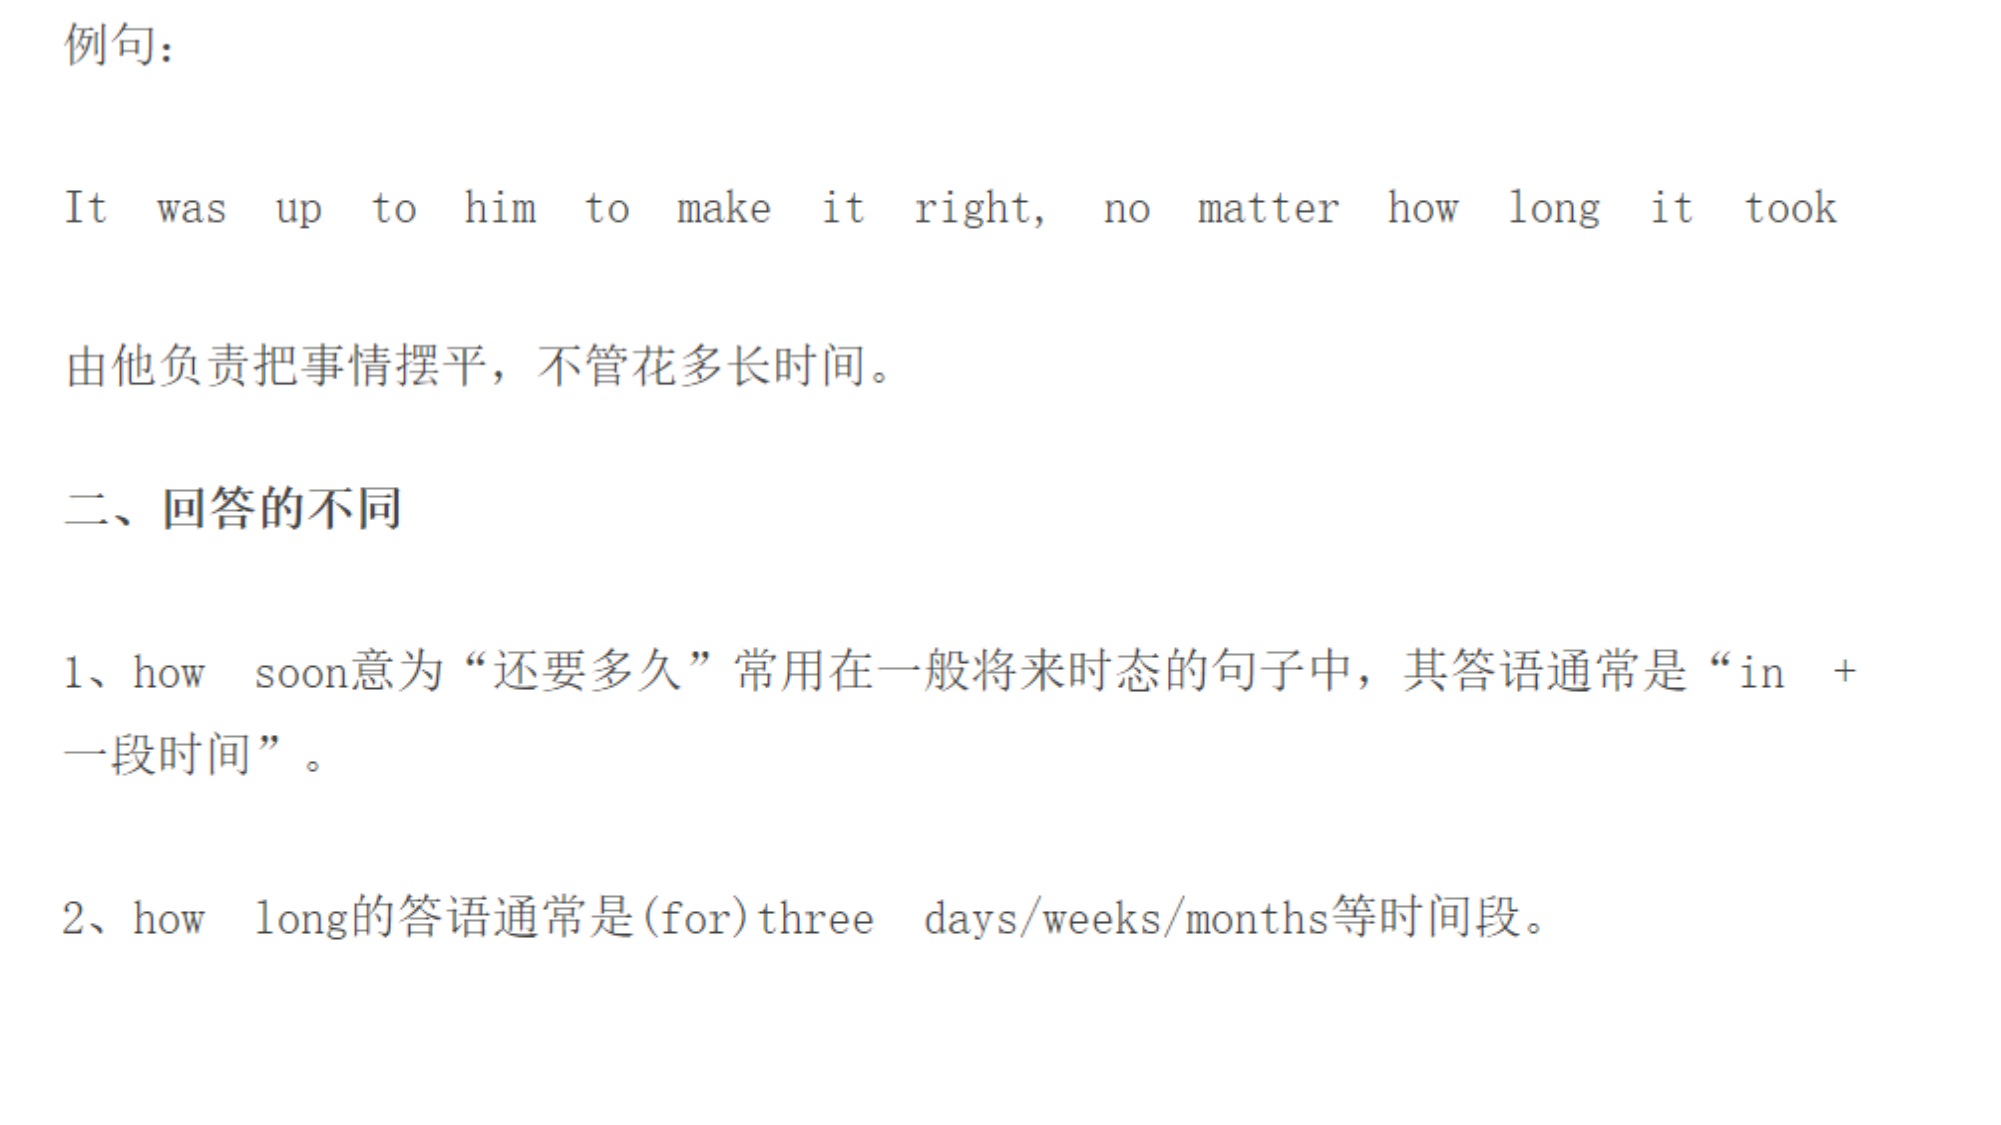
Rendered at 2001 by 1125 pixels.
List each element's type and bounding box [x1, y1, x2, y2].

picture [47, 0, 1856, 399]
picture [16, 470, 1925, 982]
